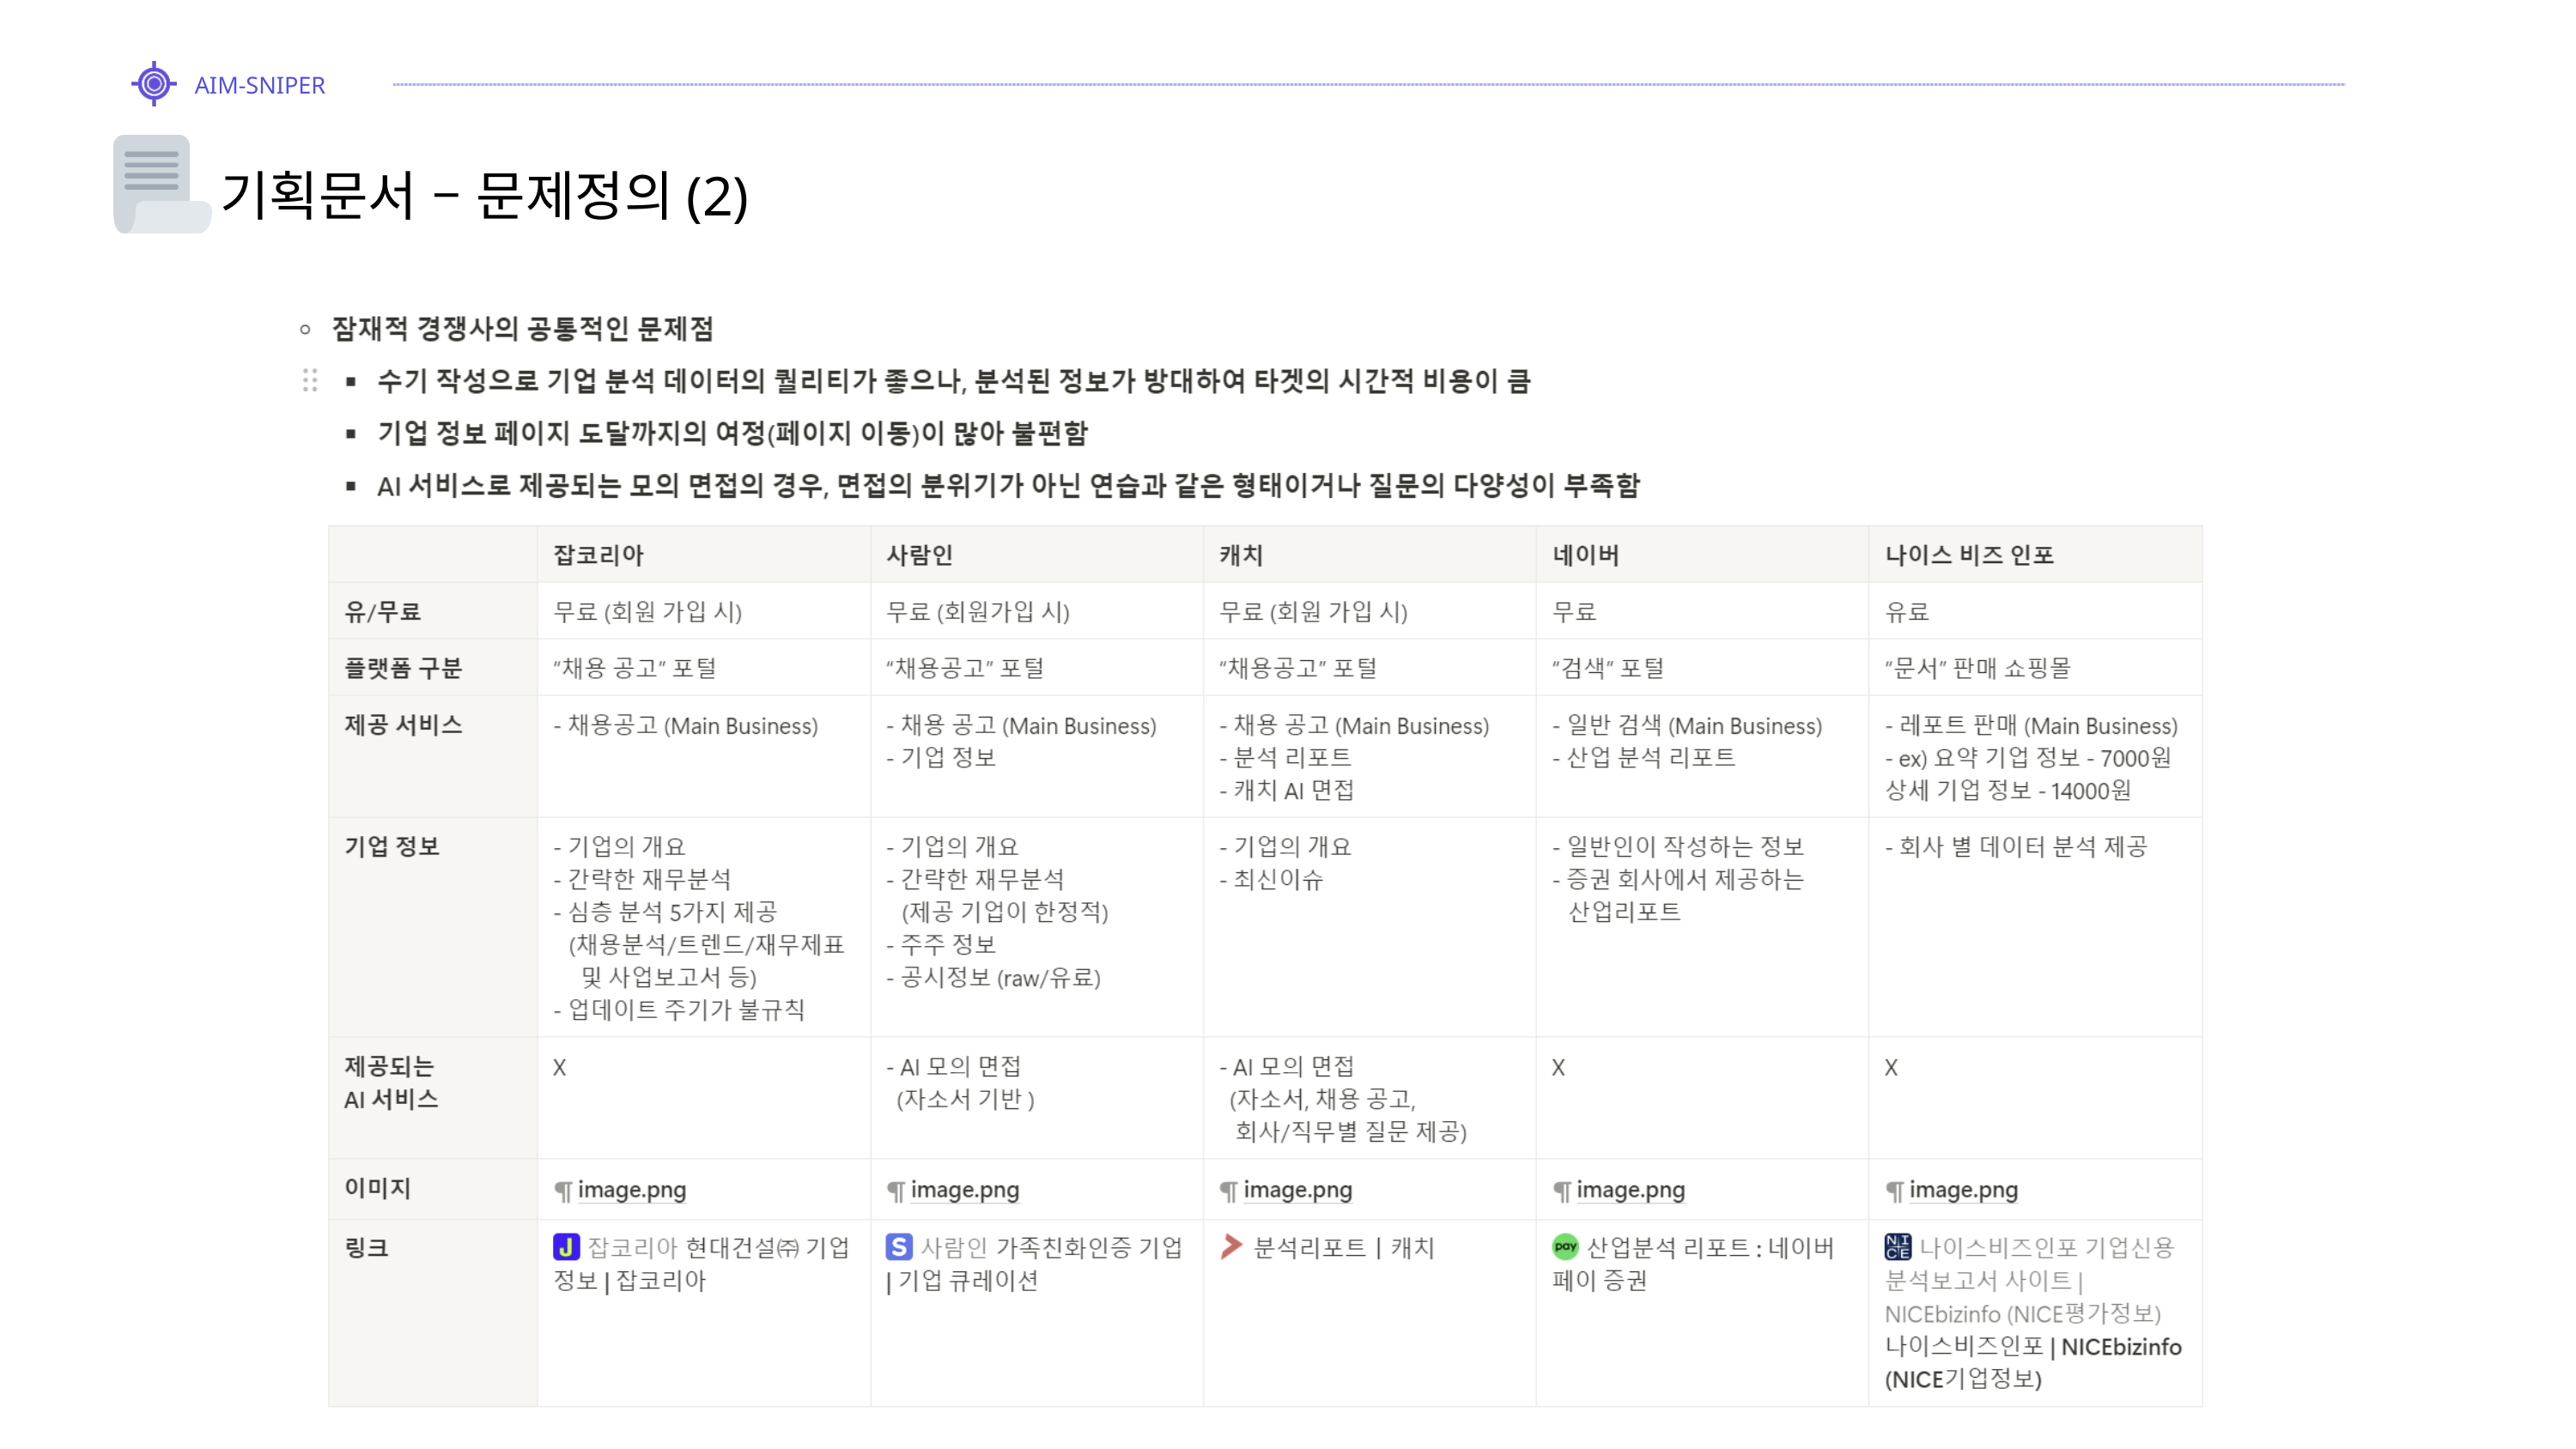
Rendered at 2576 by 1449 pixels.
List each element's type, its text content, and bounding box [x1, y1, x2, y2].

picture [225, 273, 2567, 1442]
picture [128, 58, 179, 110]
text_box AIM-SNIPER [183, 70, 360, 102]
picture [393, 83, 2346, 87]
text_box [96, 123, 860, 324]
